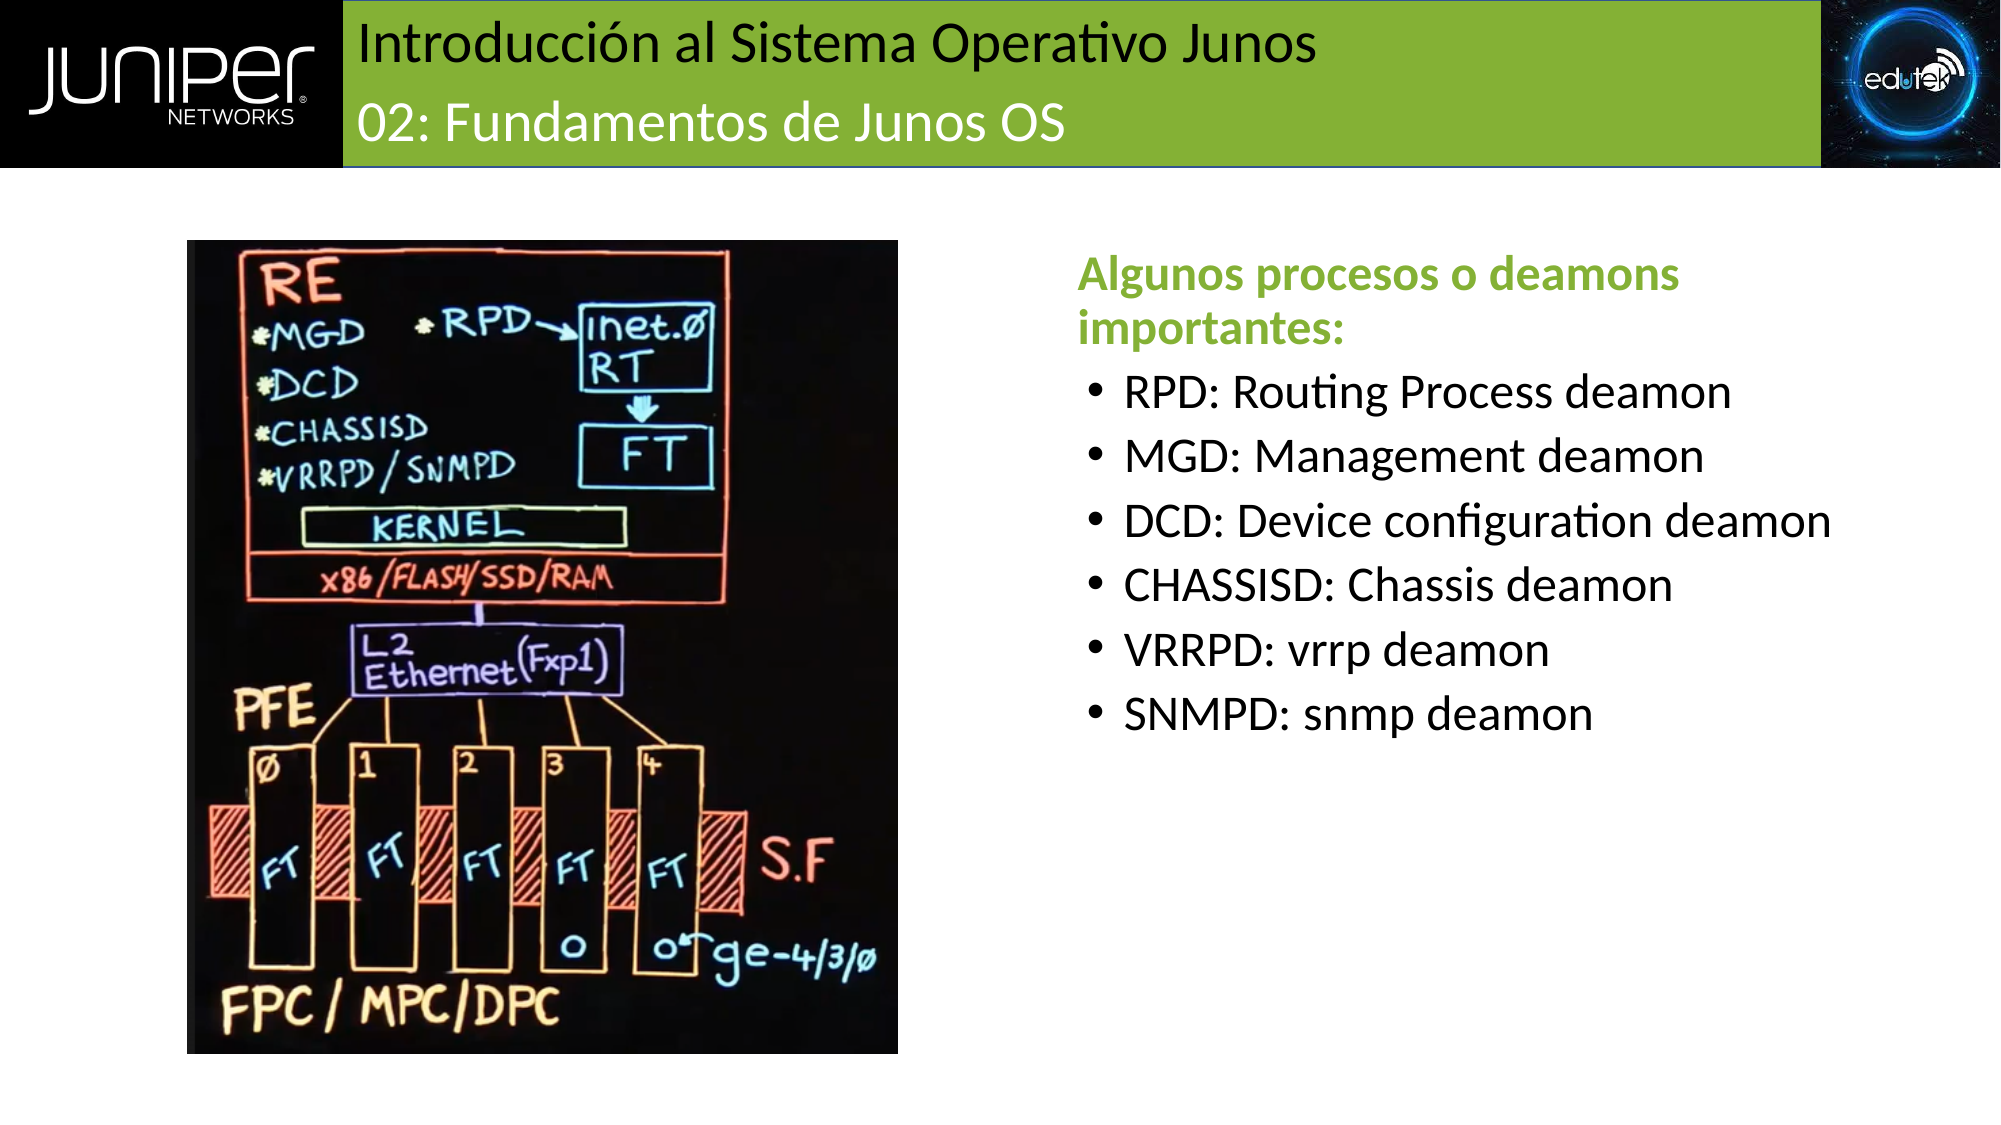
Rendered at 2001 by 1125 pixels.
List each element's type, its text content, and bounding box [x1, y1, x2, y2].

picture [0, 0, 343, 168]
list Algunos procesos o deamons importantes: RPD: Routing Process deamon MGD: Management deamon DCD: Device configuration deamon CHASSISD: Chassis deamon VRRPD: vrrp deamon SNMPD: snmp deamon [1062, 239, 1939, 954]
list 02: Fundamentos de Junos OS [342, 83, 1606, 168]
title Introducción al Sistema Operativo Junos [342, 3, 2000, 84]
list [187, 240, 898, 1054]
picture [1821, 0, 2001, 168]
